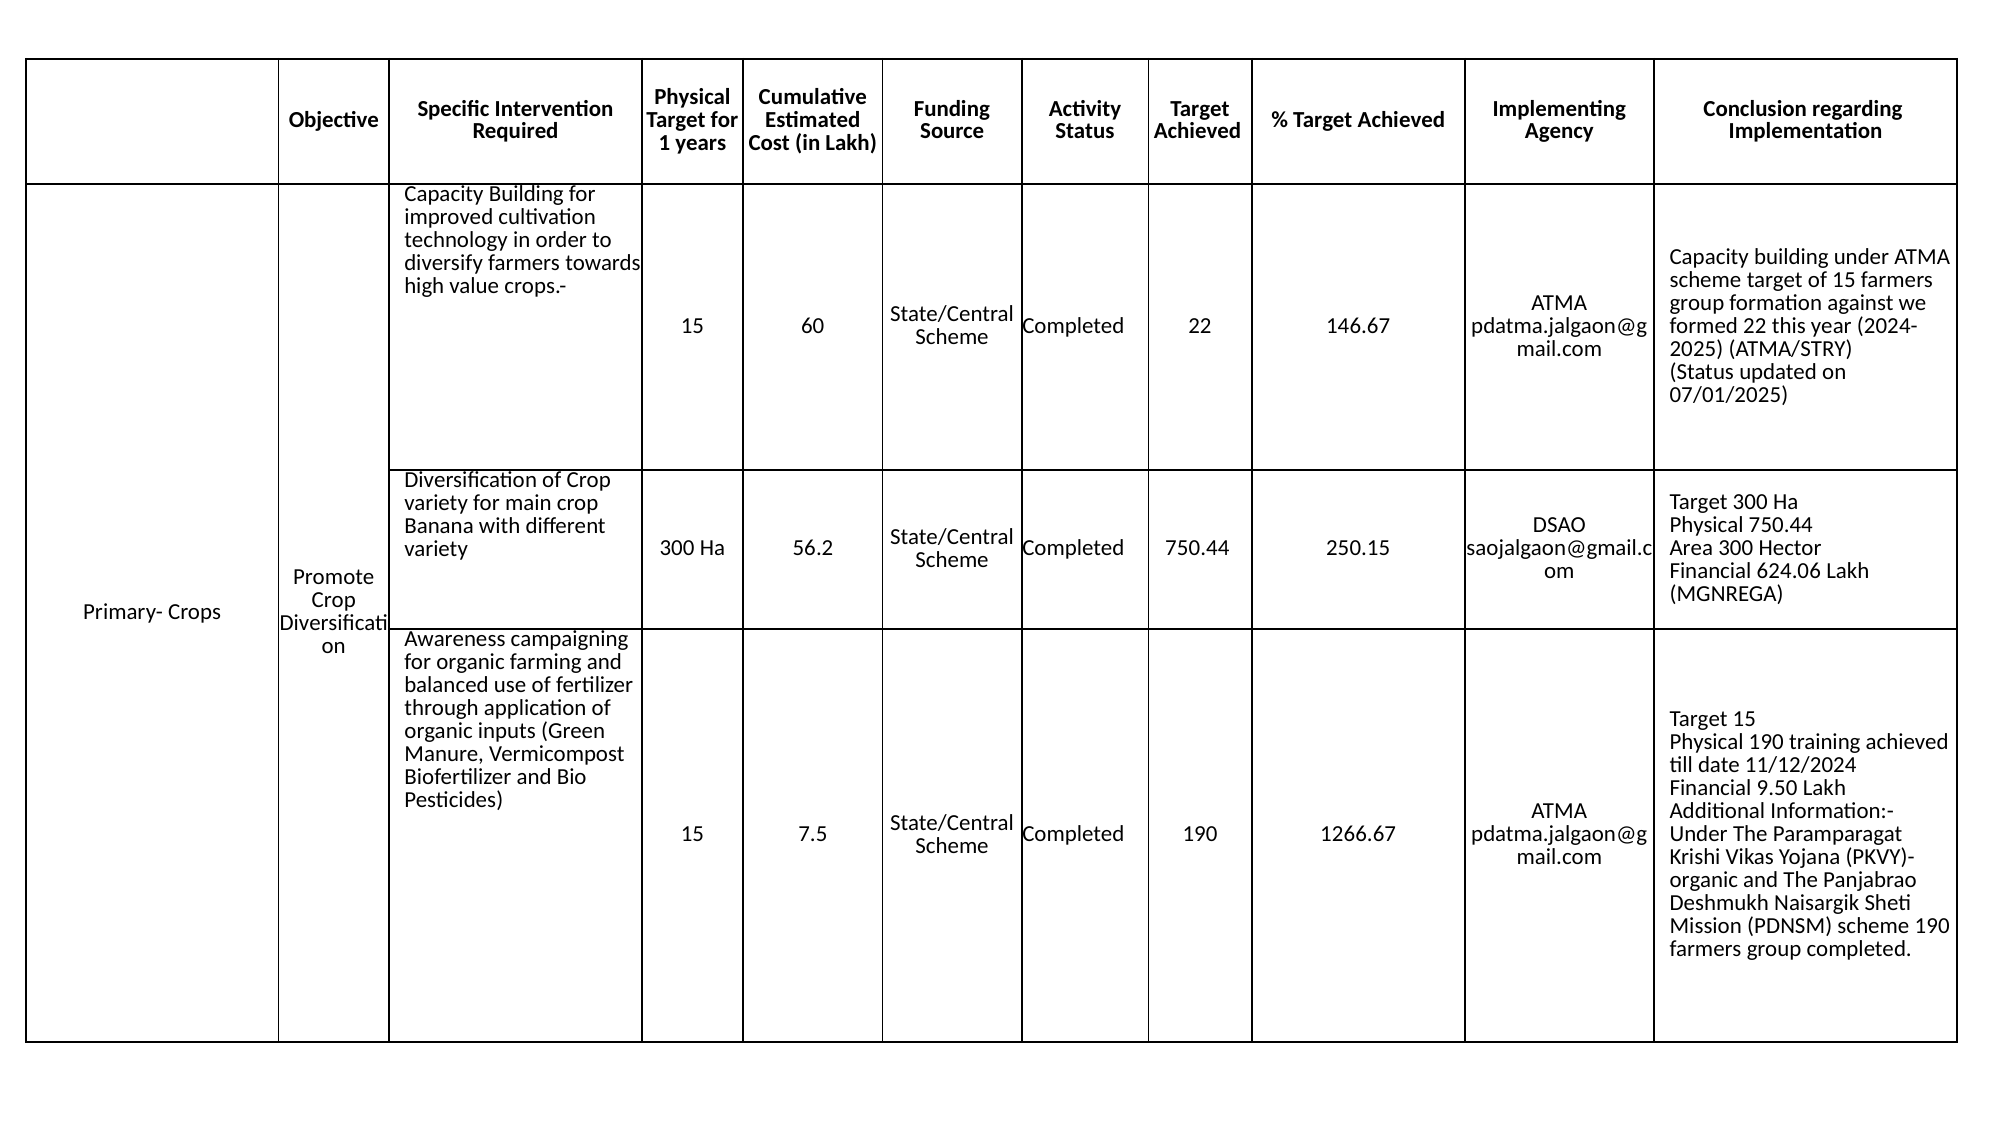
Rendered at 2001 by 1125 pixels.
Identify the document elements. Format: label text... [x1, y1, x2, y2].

table_cell 7.5 [744, 630, 882, 1041]
table_cell 15 [643, 630, 742, 1041]
table_cell 60 [744, 185, 882, 469]
table_header Conclusion regarding Implementation [1655, 60, 1956, 183]
table_cell 300 Ha [643, 471, 742, 628]
table_cell ATMA pdatma.jalgaon@gmail.com [1466, 630, 1653, 1041]
table_cell 22 [1149, 185, 1251, 469]
table_cell ATMA pdatma.jalgaon@gmail.com [1466, 185, 1653, 469]
table_cell Completed [1023, 185, 1148, 469]
table_header Cumulative Estimated Cost (in Lakh) [744, 60, 882, 183]
table_header Objective [279, 60, 388, 183]
table_cell Capacity building under ATMA scheme target of 15 farmers group formation against we formed 22 this year (2024-2025) (ATMA/STRY) (Status updated on 07/01/2025) [1655, 185, 1956, 469]
table_cell State/Central Scheme [883, 630, 1021, 1041]
table_cell 1266.67 [1253, 630, 1464, 1041]
table_cell 250.15 [1253, 471, 1464, 628]
table_header [27, 60, 278, 183]
table_cell 56.2 [744, 471, 882, 628]
table_cell DSAO saojalgaon@gmail.com [1466, 471, 1653, 628]
table_header Physical Target for 1 years [643, 60, 742, 183]
table_header % Target Achieved [1253, 60, 1464, 183]
table_cell Diversification of Crop variety for main crop Banana with different variety [390, 471, 641, 628]
table_header Activity Status [1023, 60, 1148, 183]
table_cell 750.44 [1149, 471, 1251, 628]
table_cell Promote Crop Diversification [279, 185, 388, 1041]
table_cell Primary- Crops [27, 185, 278, 1041]
table_cell 15 [643, 185, 742, 469]
table_cell Target 15 Physical 190 training achieved till date 11/12/2024 Financial 9.50 Lakh Additional Information:- Under The Paramparagat Krishi Vikas Yojana (PKVY)-organic and The Panjabrao Deshmukh Naisargik Sheti Mission (PDNSM) scheme 190 farmers group completed. [1655, 630, 1956, 1041]
table_cell Completed [1023, 471, 1148, 628]
table_header Funding Source [883, 60, 1021, 183]
table_header Implementing Agency [1466, 60, 1653, 183]
table_header Specific Intervention Required [390, 60, 641, 183]
table_cell 146.67 [1253, 185, 1464, 469]
table_header Target Achieved [1149, 60, 1251, 183]
table_cell Target 300 Ha Physical 750.44 Area 300 Hector Financial 624.06 Lakh (MGNREGA) [1655, 471, 1956, 628]
table_cell Awareness campaigning for organic farming and balanced use of fertilizer through application of organic inputs (Green Manure, Vermicompost Biofertilizer and Bio Pesticides) [390, 630, 641, 1041]
table_cell State/Central Scheme [883, 471, 1021, 628]
table_cell State/Central Scheme [883, 185, 1021, 469]
table_cell Completed [1023, 630, 1148, 1041]
table_cell Capacity Building for improved cultivation technology in order to diversify farmers towards high value crops.- [390, 185, 641, 469]
table_cell 190 [1149, 630, 1251, 1041]
